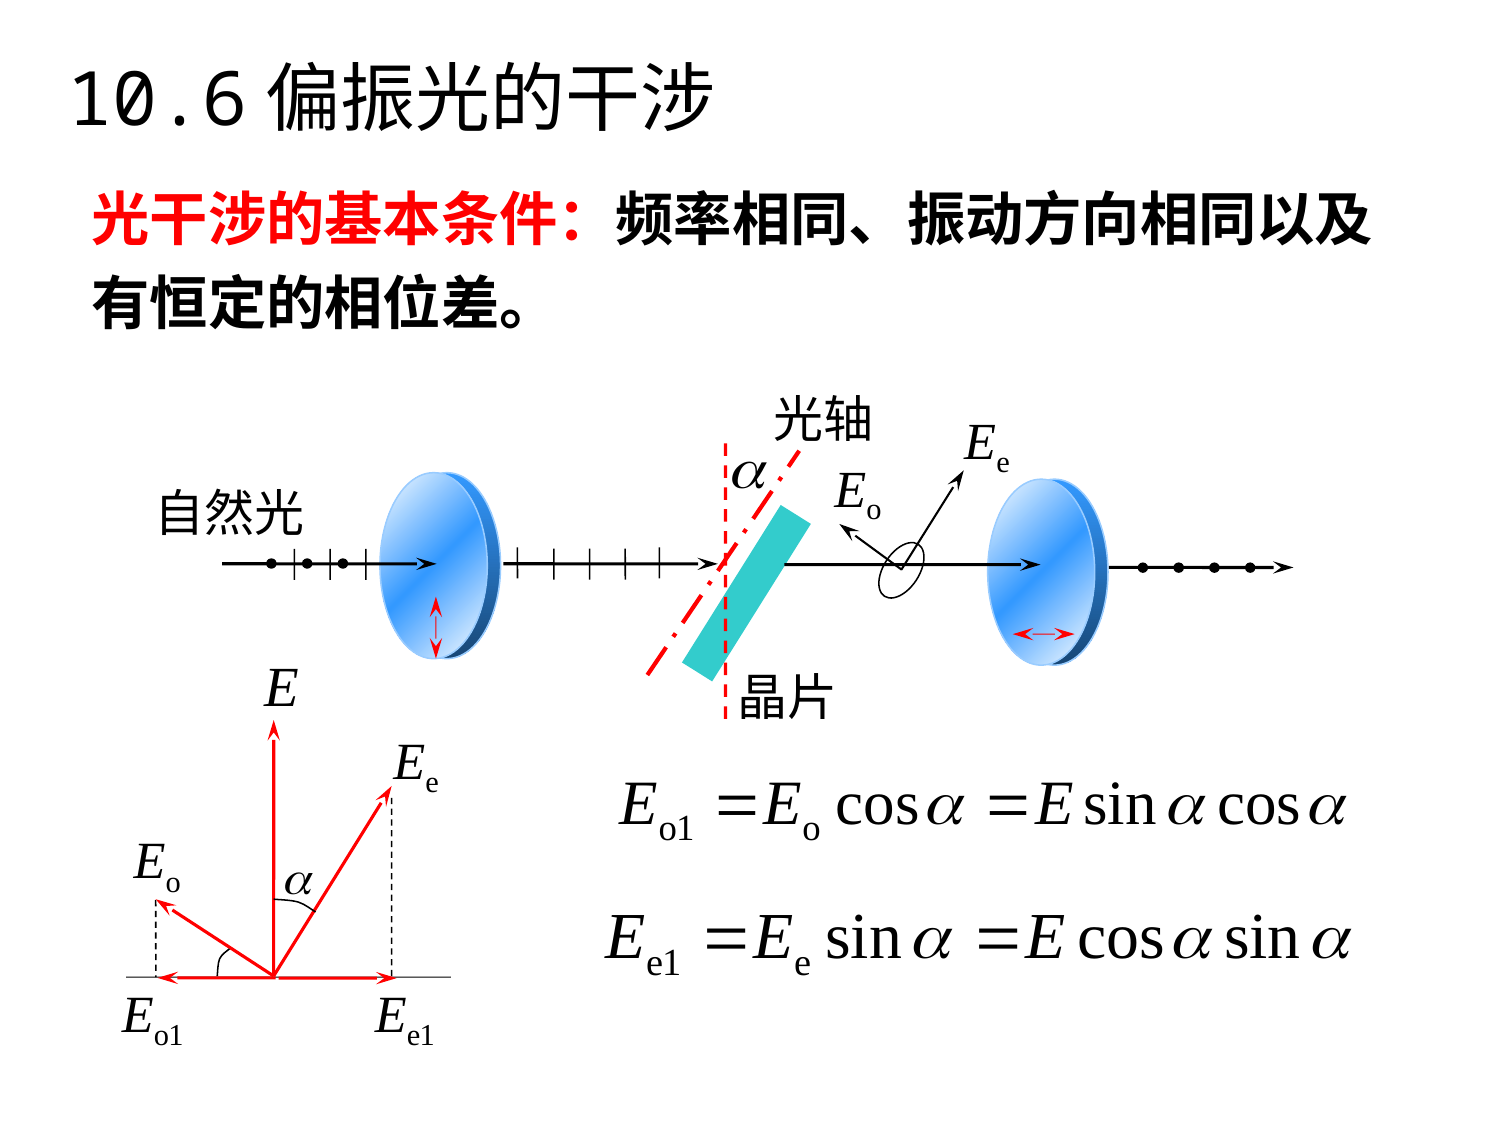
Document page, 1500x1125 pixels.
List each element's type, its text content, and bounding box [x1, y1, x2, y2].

text_box 光干涉的基本条件：频率相同、振动方向相同以及有恒定的相位差。 [76, 160, 1400, 344]
text_box 10.6偏振光的干涉 [53, 42, 1176, 148]
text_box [593, 892, 1368, 992]
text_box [987, 478, 1109, 666]
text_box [608, 761, 1365, 857]
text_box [784, 403, 1041, 602]
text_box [111, 645, 452, 1060]
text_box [647, 379, 902, 752]
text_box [1108, 562, 1294, 573]
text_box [139, 472, 719, 659]
